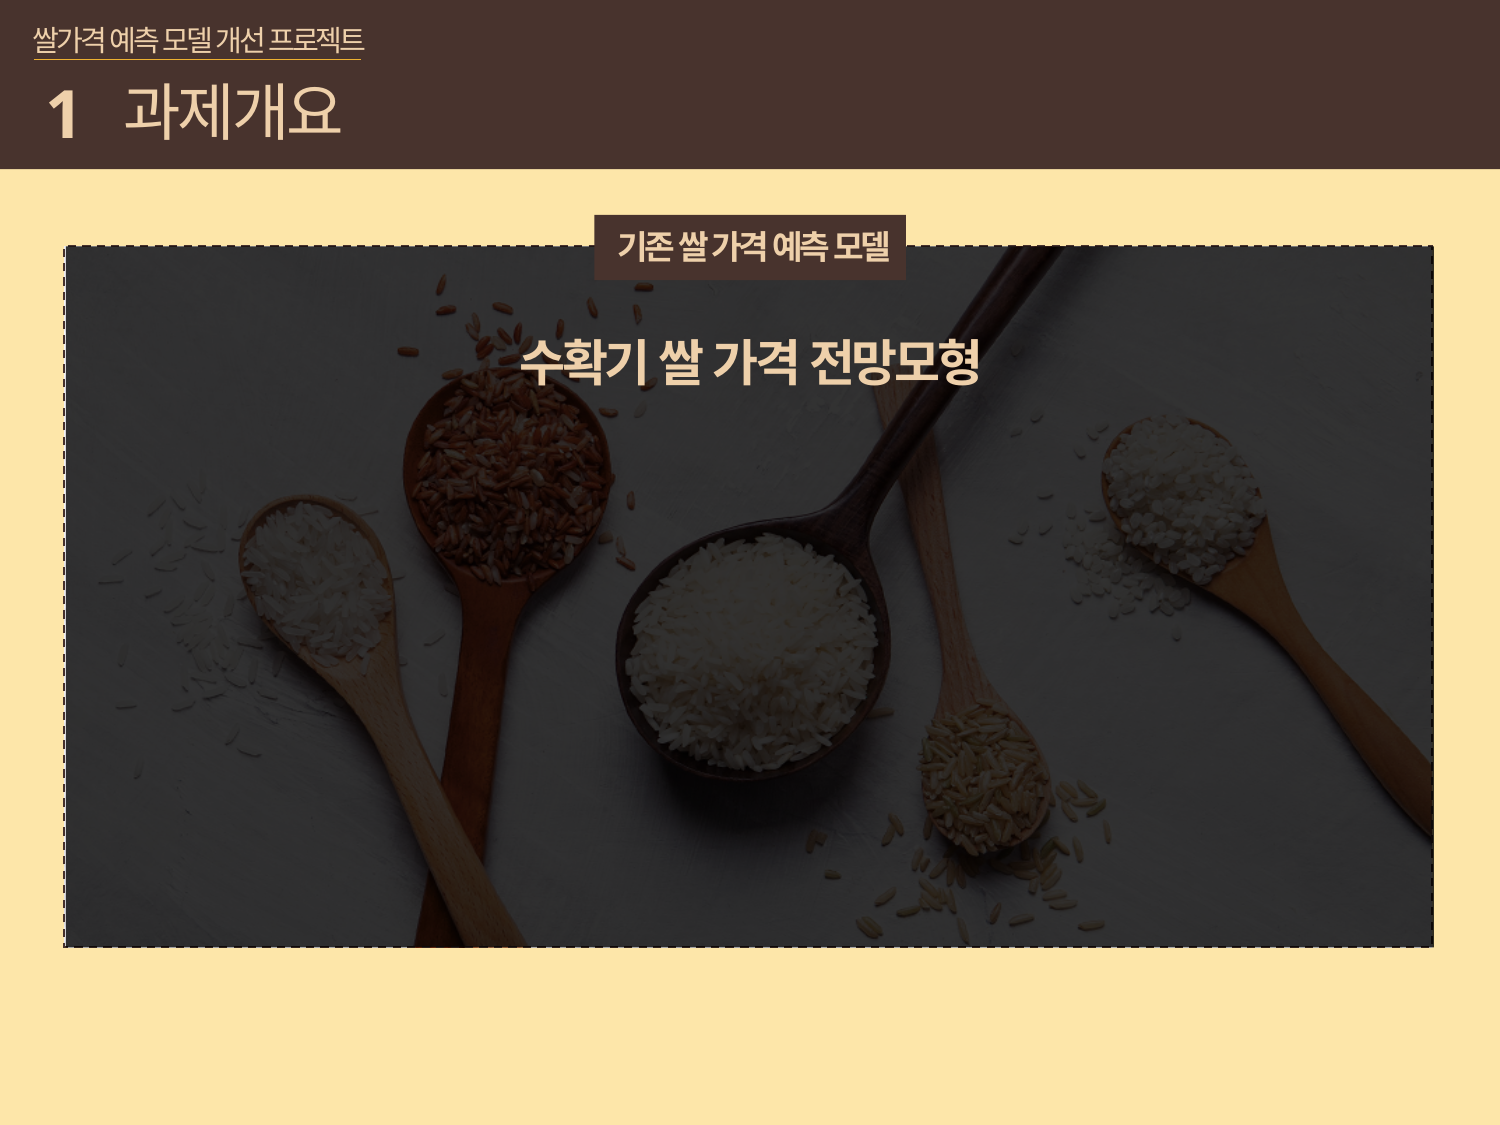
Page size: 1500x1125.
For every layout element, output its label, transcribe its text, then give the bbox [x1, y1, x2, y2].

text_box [594, 214, 907, 281]
text_box [0, 0, 1500, 170]
text_box 쌀가격 예측 모델 개선 프로젝트 [18, 15, 382, 65]
text_box [65, 245, 1435, 948]
text_box 1 [31, 64, 99, 159]
text_box 과제개요 [108, 65, 359, 156]
